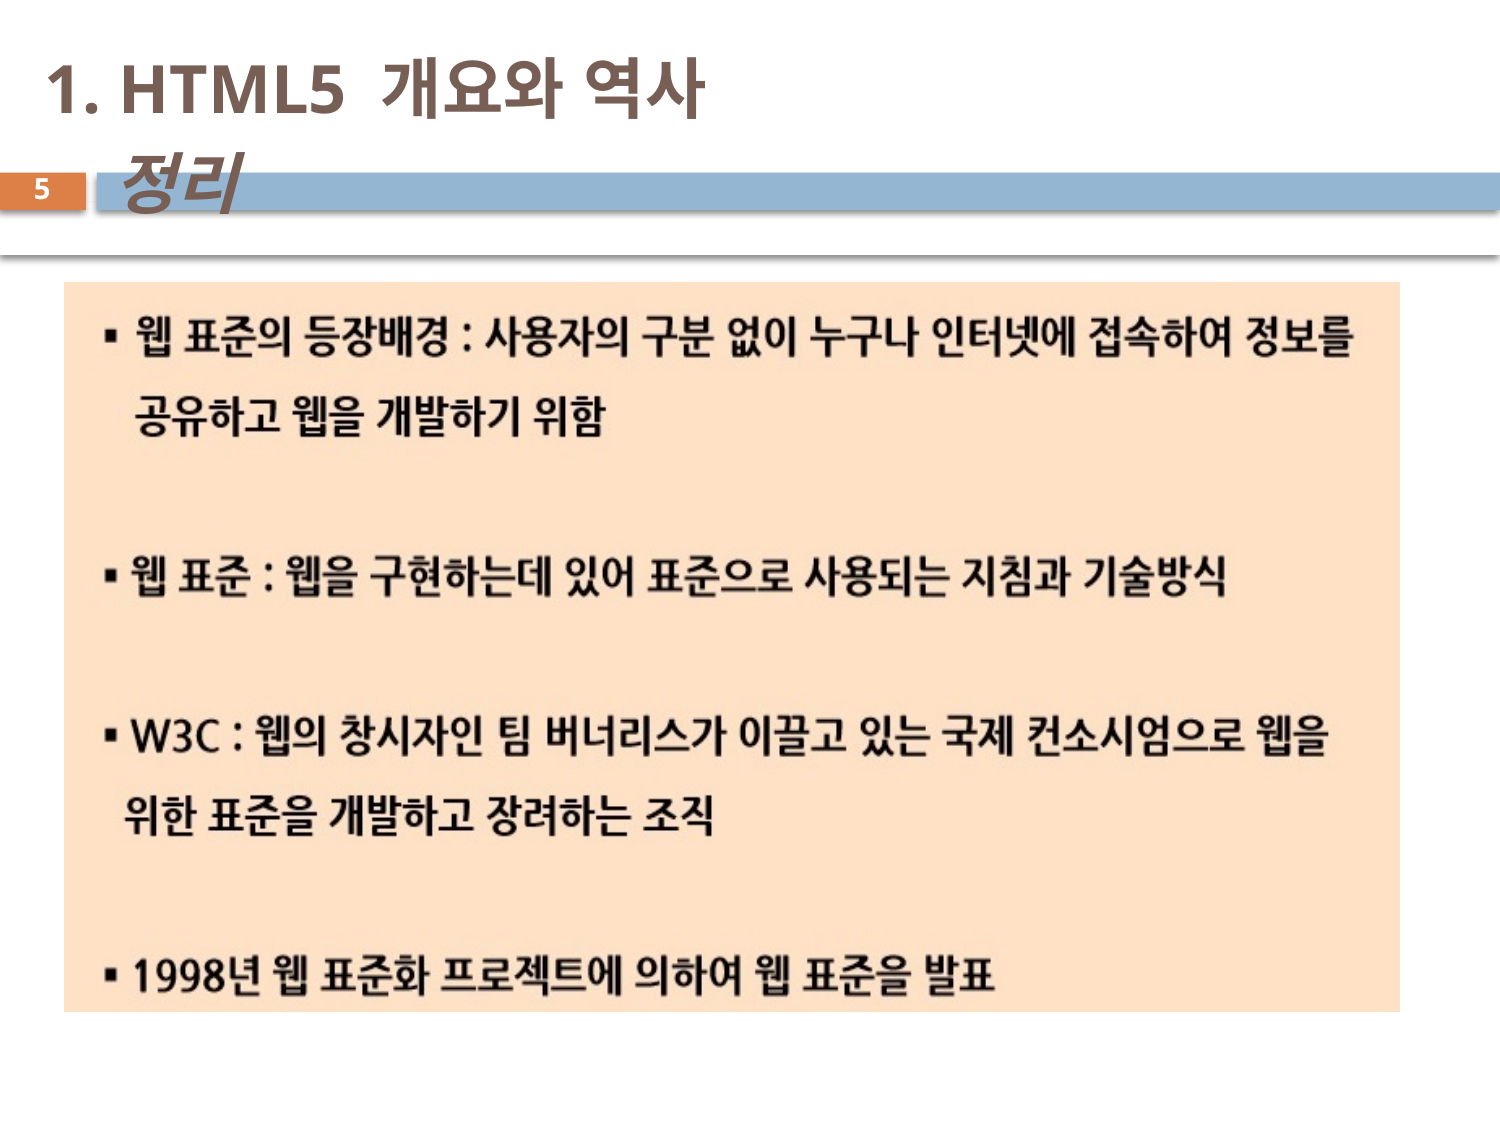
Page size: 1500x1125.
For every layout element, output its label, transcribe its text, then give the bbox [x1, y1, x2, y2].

picture [64, 282, 1400, 1012]
slide_number 5 [0, 170, 87, 211]
text_box 정리 [100, 126, 290, 238]
title 1. HTML5 개요와 역사 [29, 30, 1367, 143]
